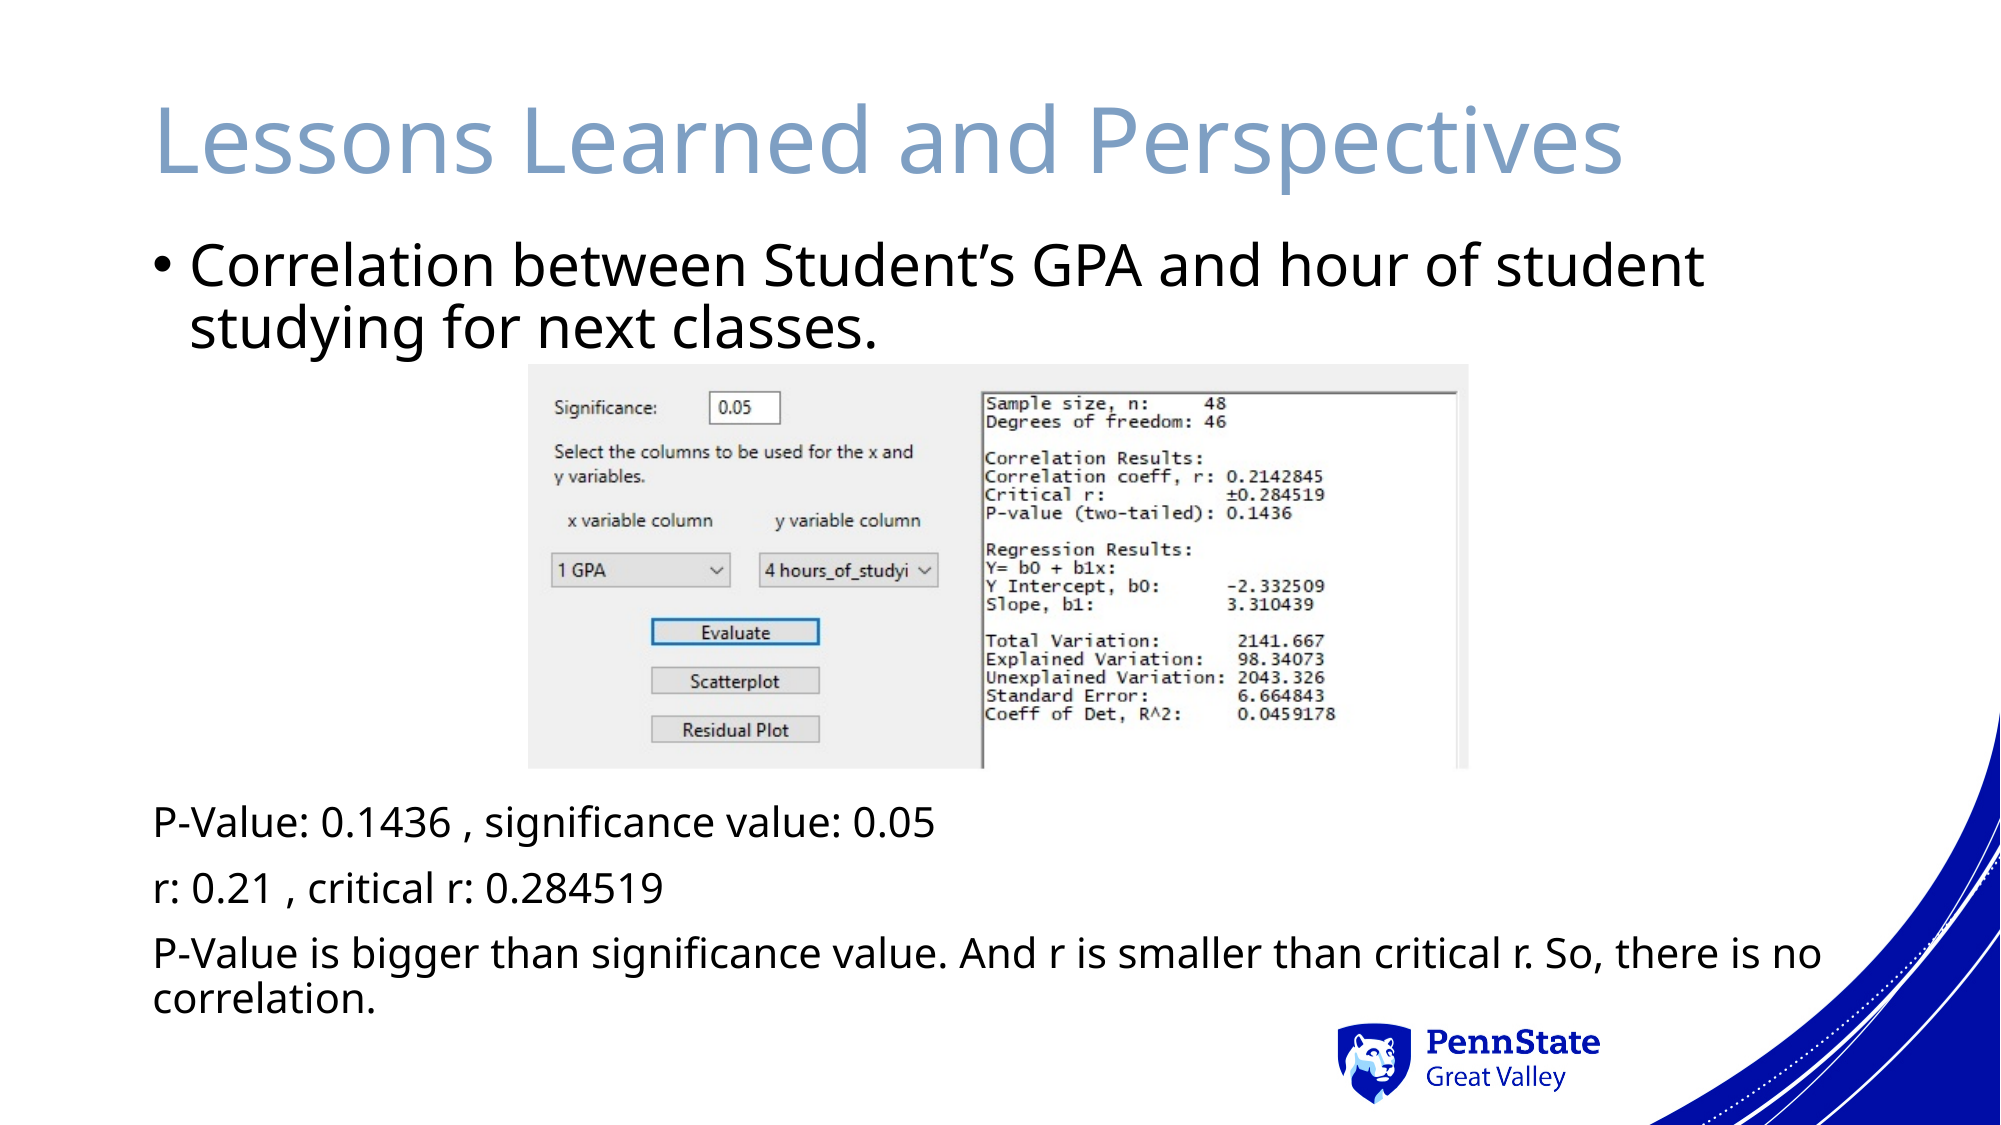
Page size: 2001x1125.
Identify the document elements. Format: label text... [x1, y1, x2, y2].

picture [0, 0, 2000, 1125]
title Lessons Learned and Perspectives [137, 59, 1863, 228]
list Correlation between Student’s GPA and hour of student studying for next classes. P-Value: 0.1436 , significance value: 0.05 r: 0.21 , critical r: 0.284519 P-Value is bigger than significance value. And r is smaller than critical r. So, there is no correlation. [137, 228, 1863, 1030]
